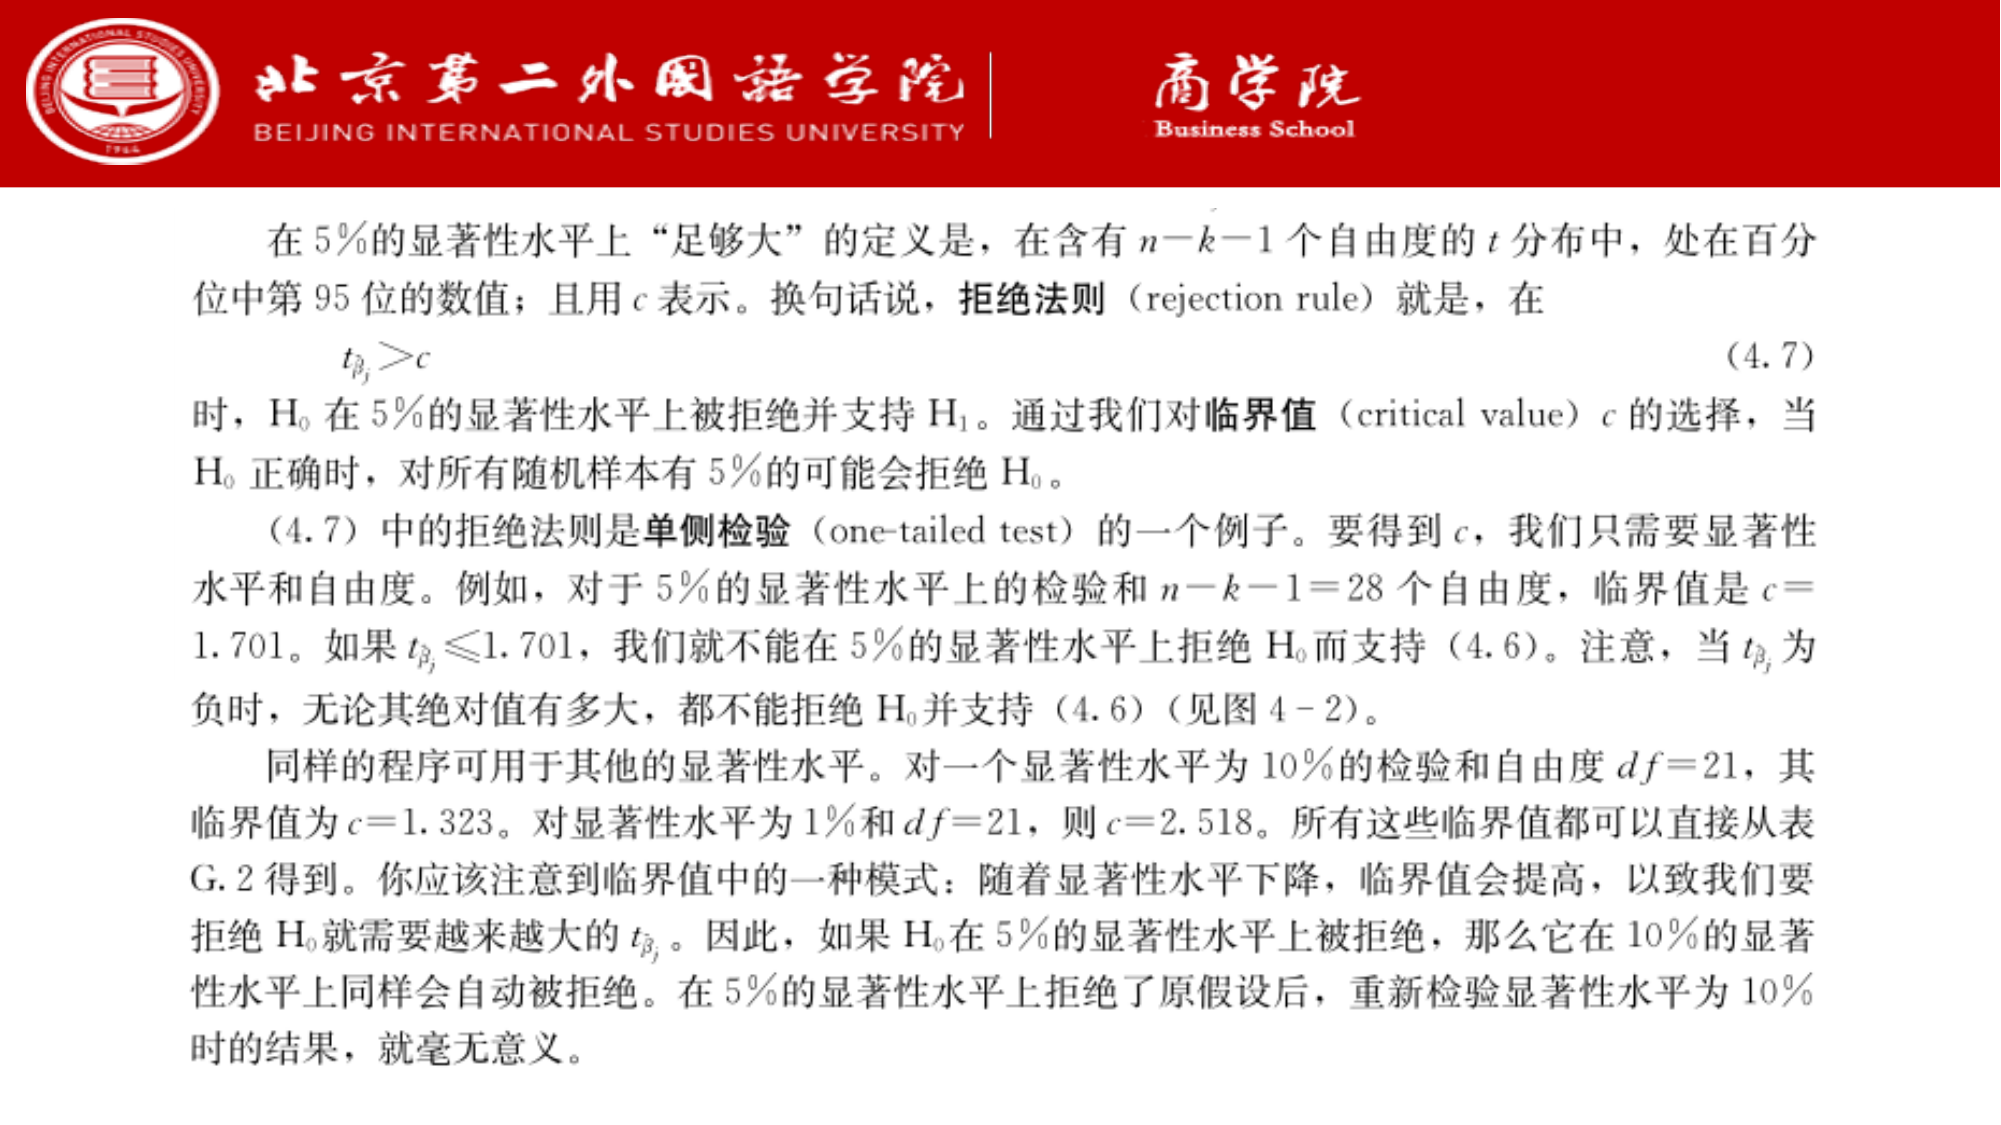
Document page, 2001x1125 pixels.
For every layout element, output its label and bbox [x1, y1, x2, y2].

picture [173, 208, 1838, 1083]
picture [26, 18, 1693, 165]
